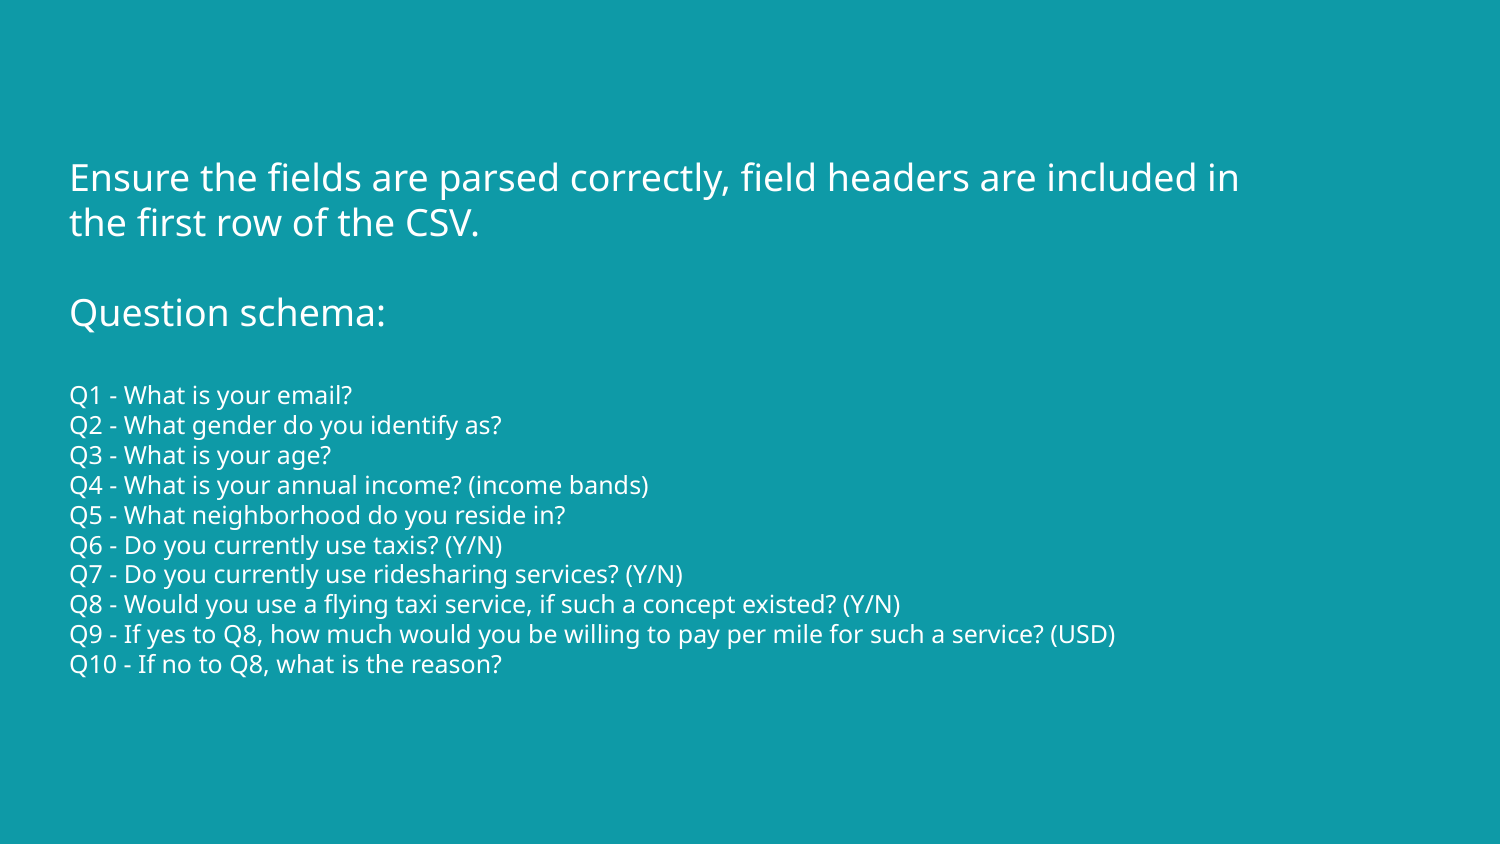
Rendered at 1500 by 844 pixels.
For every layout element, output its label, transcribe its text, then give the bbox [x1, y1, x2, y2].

title Ensure the fields are parsed correctly, field headers are included in the first row of the CSV. Question schema: Q1 - What is your email? Q2 - What gender do you identify as? Q3 - What is your age? Q4 - What is your annual income? (income bands) Q5 - What neighborhood do you reside in? Q6 - Do you currently use taxis? (Y/N) Q7 - Do you currently use ridesharing services? (Y/N) Q8 - Would you use a flying taxi service, if such a concept existed? (Y/N) Q9 - If yes to Q8, how much would you be willing to pay per mile for such a service? (USD) Q10 - If no to Q8, what is the reason? [54, 139, 1290, 705]
